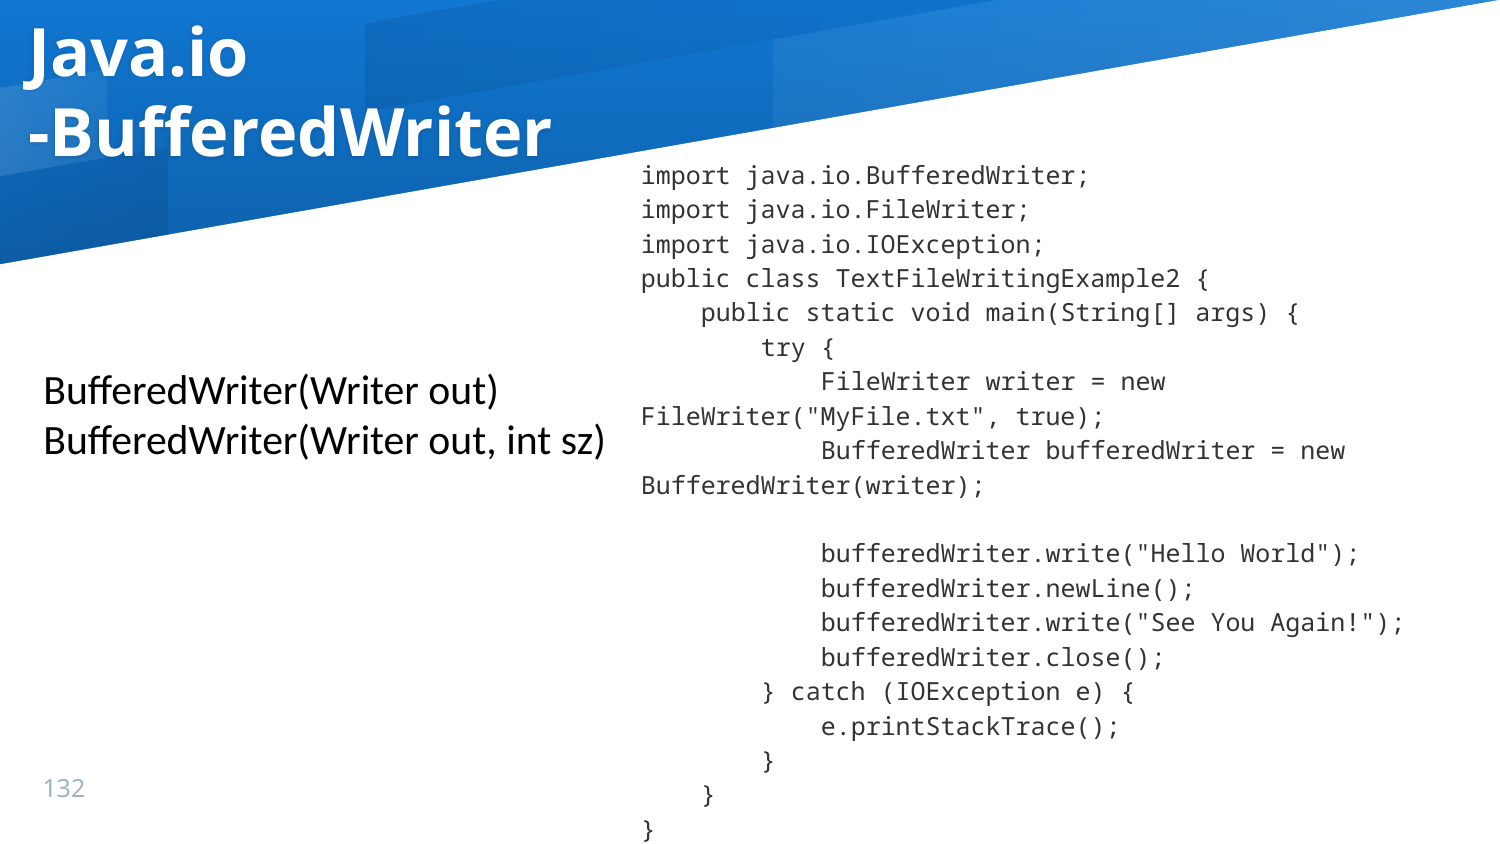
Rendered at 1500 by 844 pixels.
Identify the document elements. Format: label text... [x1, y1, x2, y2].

title Java.io -BufferedWriter [28, 8, 1086, 172]
slide_number 132 [42, 766, 122, 807]
text_box BufferedWriter(Writer out) BufferedWriter(Writer out, int sz) [28, 292, 806, 532]
text_box import java.io.BufferedWriter; import java.io.FileWriter; import java.io.IOException; public class TextFileWritingExample2 { public static void main(String[] args) { try { FileWriter writer = new FileWriter("MyFile.txt", true); BufferedWriter bufferedWriter = new BufferedWriter(writer); bufferedWriter.write("Hello World"); bufferedWriter.newLine(); bufferedWriter.write("See You Again!"); bufferedWriter.close(); } catch (IOException e) { e.printStackTrace(); } } } [604, 139, 1500, 771]
